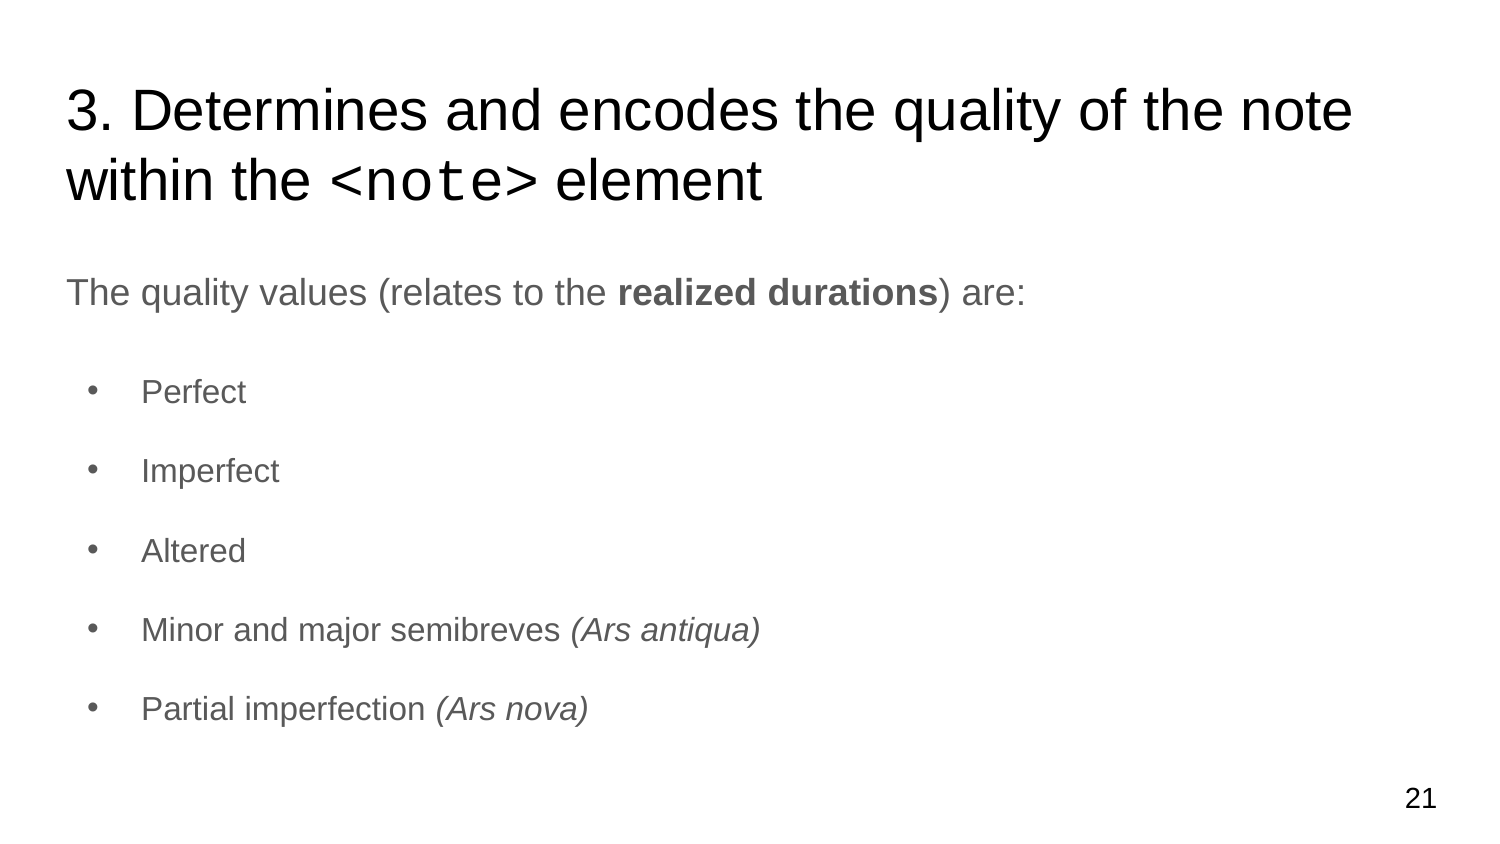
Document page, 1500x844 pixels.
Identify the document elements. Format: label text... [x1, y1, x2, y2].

list The quality values (relates to the realized durations) are: Perfect Imperfect Altered Minor and major semibreves (Ars antiqua) Partial imperfection (Ars nova) [51, 245, 1423, 772]
title 3. Determines and encodes the quality of the note within the <note> element [51, 54, 1449, 231]
slide_number 21 [1389, 764, 1480, 830]
